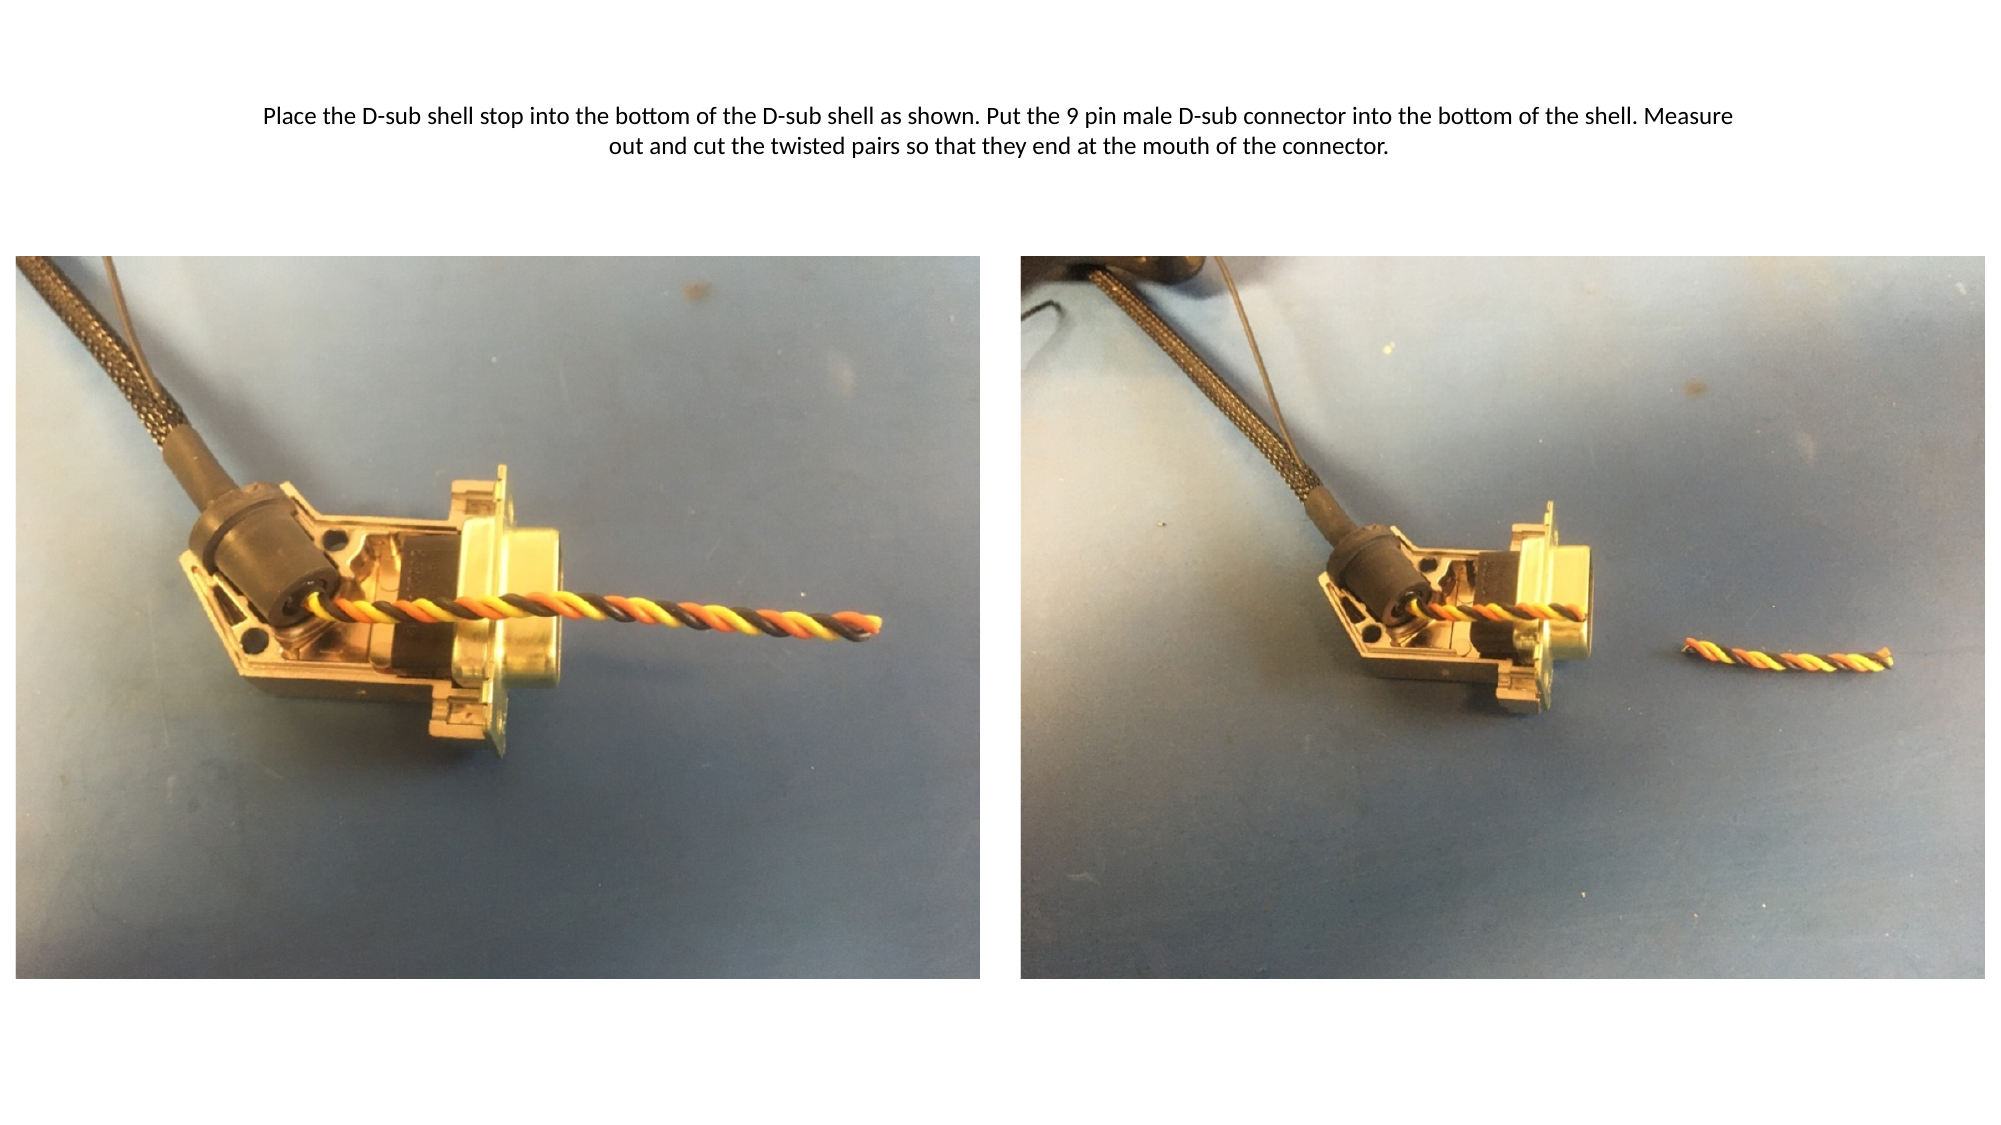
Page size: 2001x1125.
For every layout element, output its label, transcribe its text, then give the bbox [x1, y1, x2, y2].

text_box Place the D-sub shell stop into the bottom of the D-sub shell as shown. Put the 9 pin male D-sub connector into the bottom of the shell. Measure out and cut the twisted pairs so that they end at the mouth of the connector. [232, 91, 1768, 167]
picture [17, 134, 979, 1099]
picture [1022, 134, 1984, 1099]
